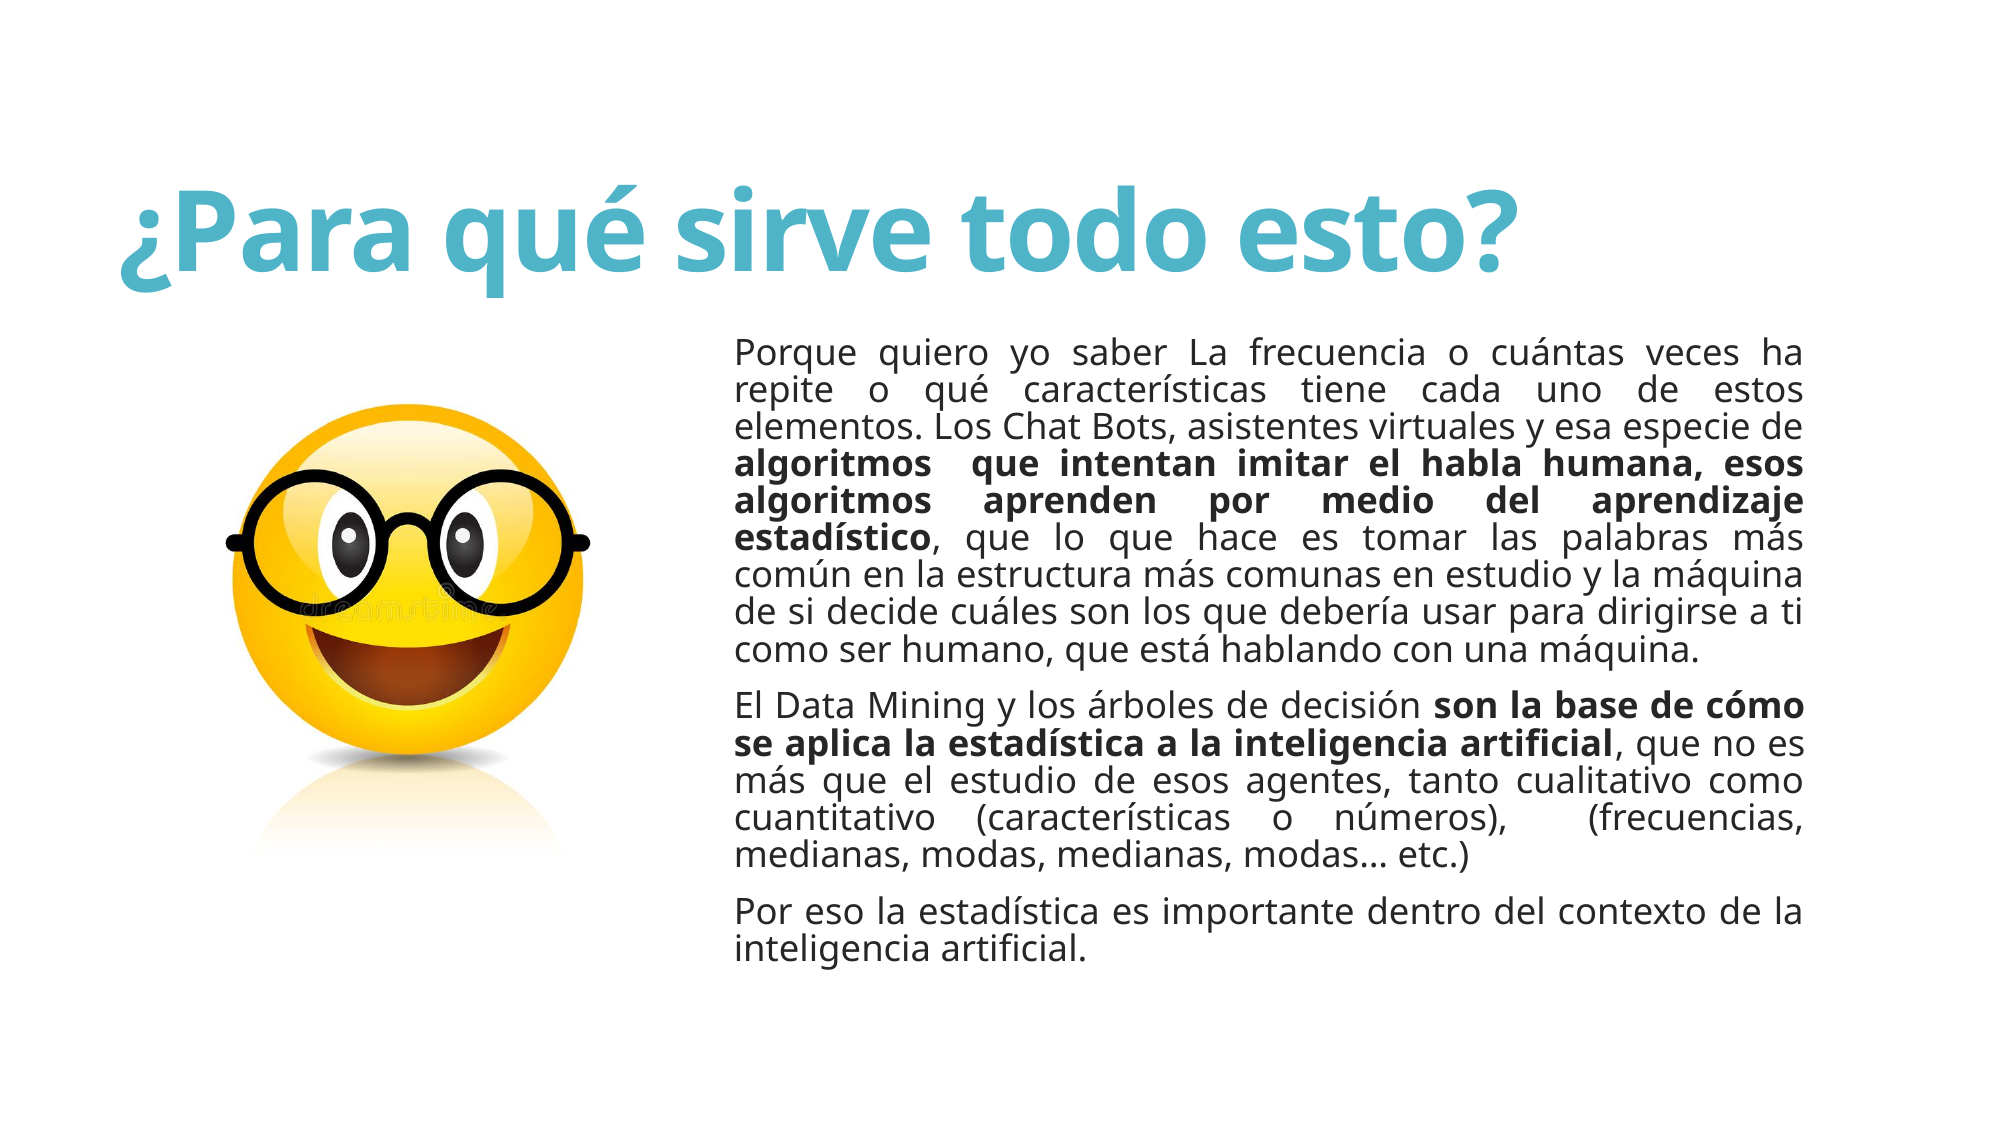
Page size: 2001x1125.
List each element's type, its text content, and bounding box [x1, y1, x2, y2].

list Porque quiero yo saber La frecuencia o cuántas veces ha repite o qué características tiene cada uno de estos elementos. Los Chat Bots, asistentes virtuales y esa especie de algoritmos que intentan imitar el habla humana, esos algoritmos aprenden por medio del aprendizaje estadístico, que lo que hace es tomar las palabras más común en la estructura más comunas en estudio y la máquina de si decide cuáles son los que debería usar para dirigirse a ti como ser humano, que está hablando con una máquina. El Data Mining y los árboles de decisión son la base de cómo se aplica la estadística a la inteligencia artificial, que no es más que el estudio de esos agentes, tanto cualitativo como cuantitativo (características o números), (frecuencias, medianas, modas, medianas, modas… etc.) Por eso la estadística es importante dentro del contexto de la inteligencia artificial. [706, 327, 1821, 1019]
title ¿Para qué sirve todo esto? [103, 100, 1871, 373]
picture [138, 327, 676, 865]
